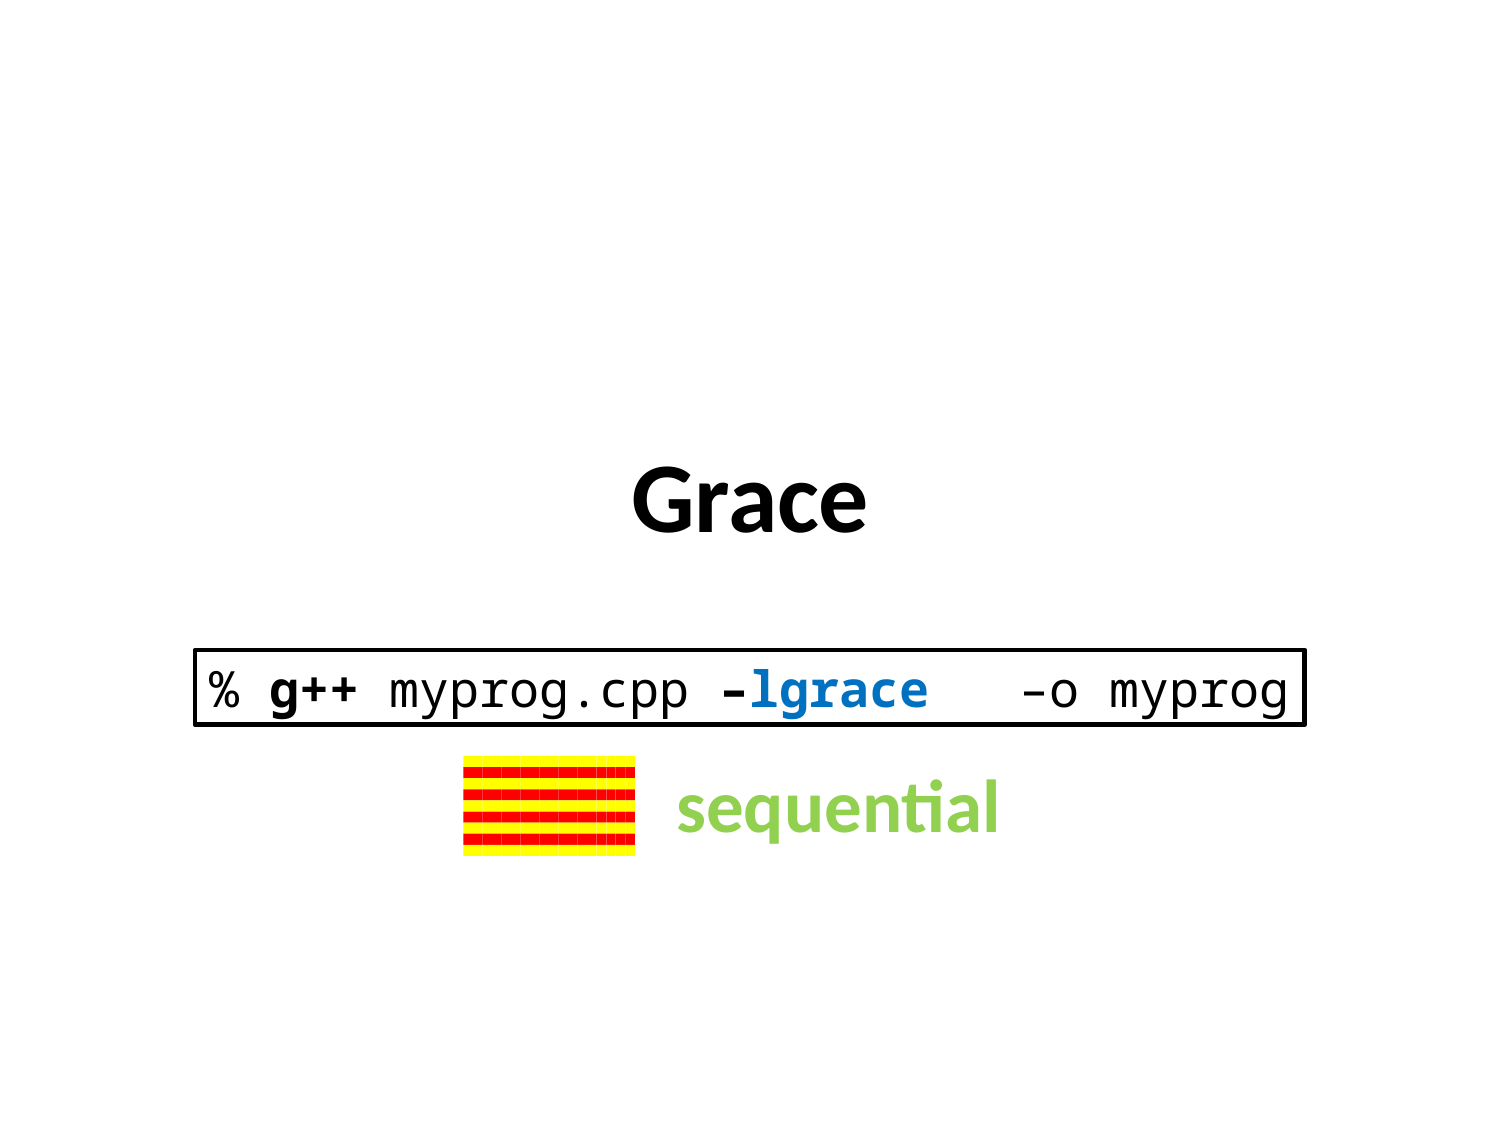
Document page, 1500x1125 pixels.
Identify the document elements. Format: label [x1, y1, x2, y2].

text_box [575, 425, 925, 560]
text_box [195, 649, 1305, 725]
text_box [463, 749, 1037, 857]
